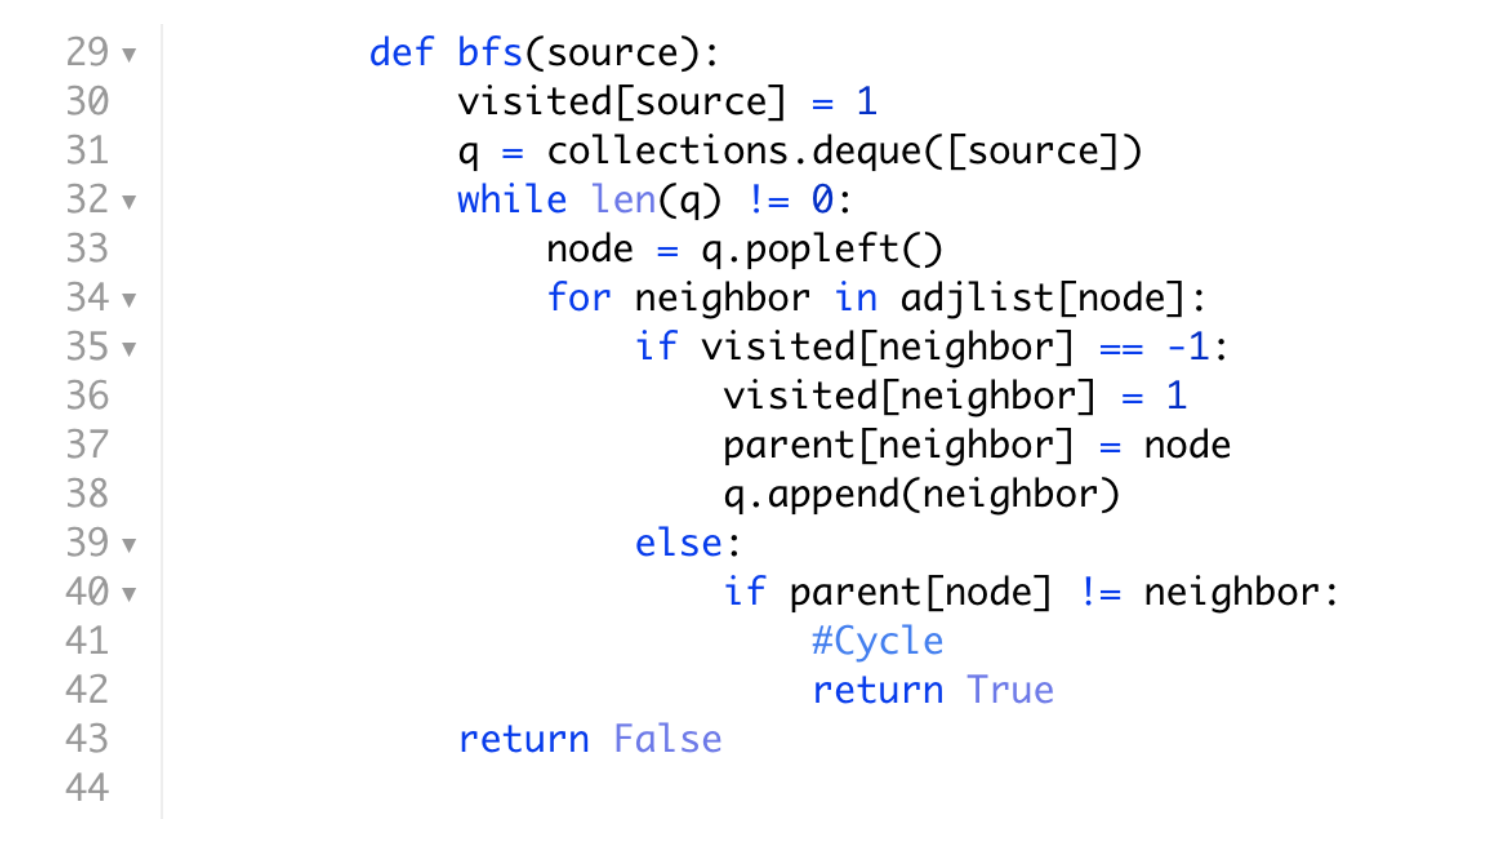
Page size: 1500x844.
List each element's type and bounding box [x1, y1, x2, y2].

picture [24, 24, 1379, 819]
